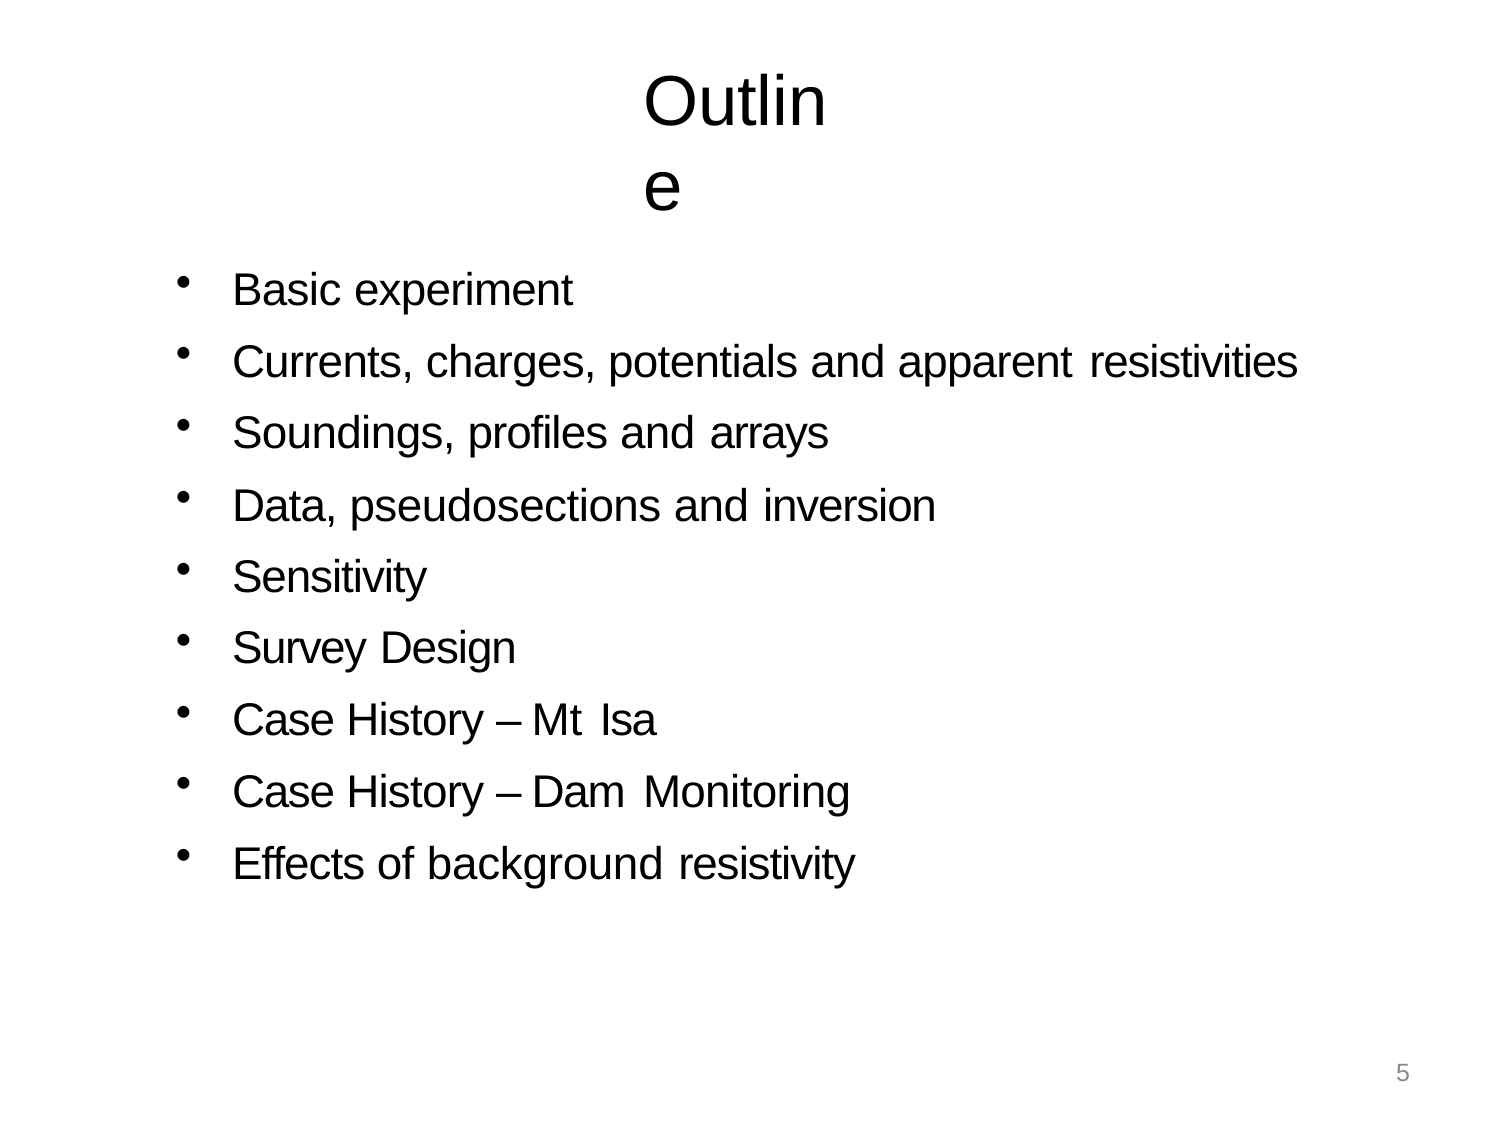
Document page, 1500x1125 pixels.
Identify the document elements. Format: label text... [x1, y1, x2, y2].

text_box Basic experiment Currents, charges, potentials and apparent resistivities Soundings, profiles and arrays Data, pseudosections and inversion Sensitivity Survey Design Case History – Mt Isa Case History – Dam Monitoring Effects of background resistivity [173, 241, 1301, 889]
title Outline [641, 52, 859, 241]
text_box 5 [1391, 1055, 1415, 1087]
